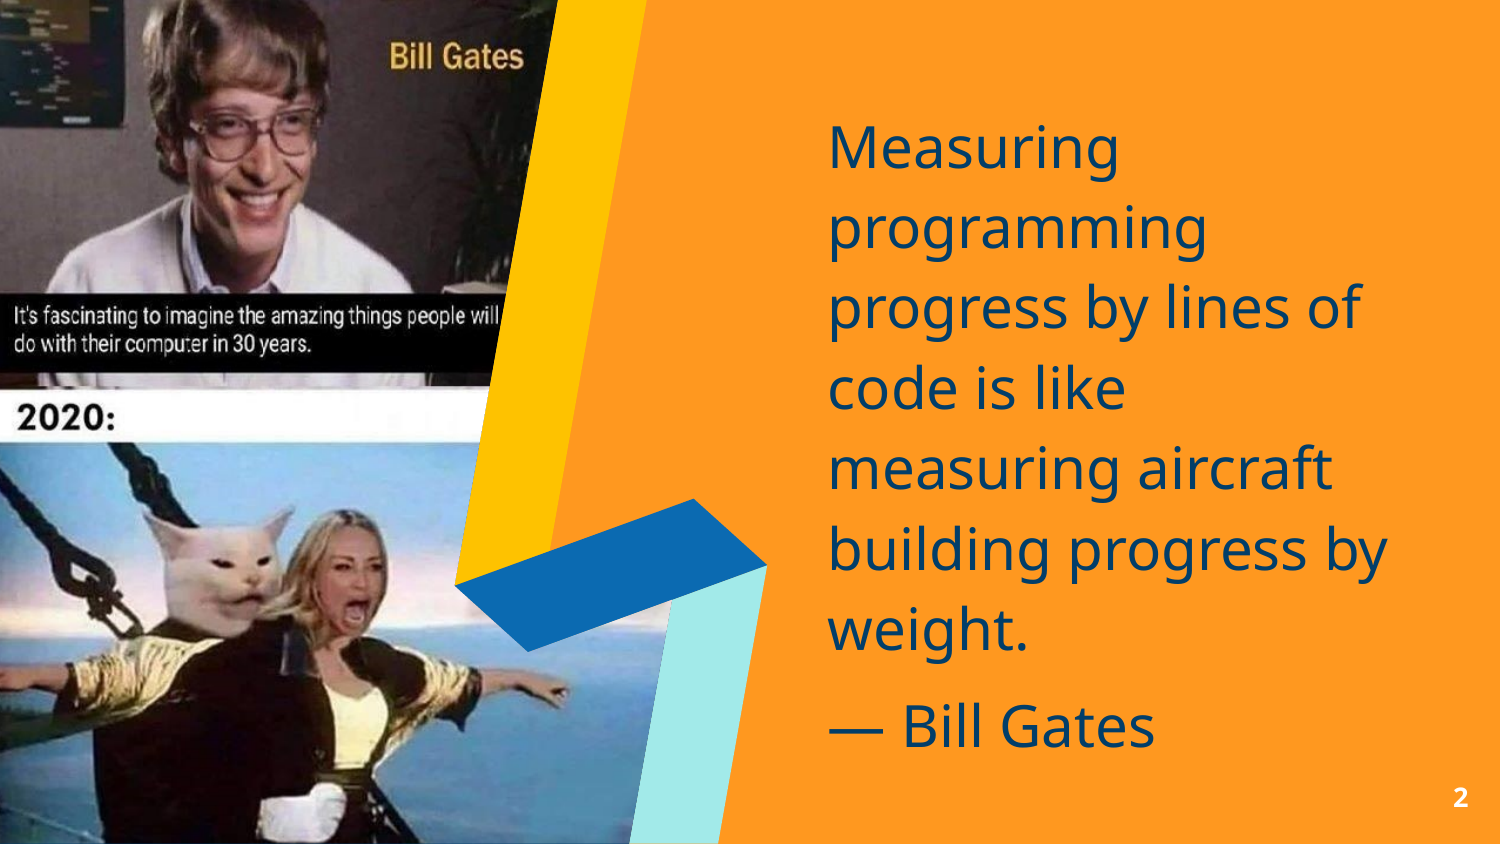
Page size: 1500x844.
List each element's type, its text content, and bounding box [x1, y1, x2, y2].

list Measuring programming progress by lines of code is like measuring aircraft building progress by weight. — Bill Gates [827, 99, 1397, 743]
slide_number 2 [1378, 766, 1469, 832]
picture [0, 0, 673, 844]
